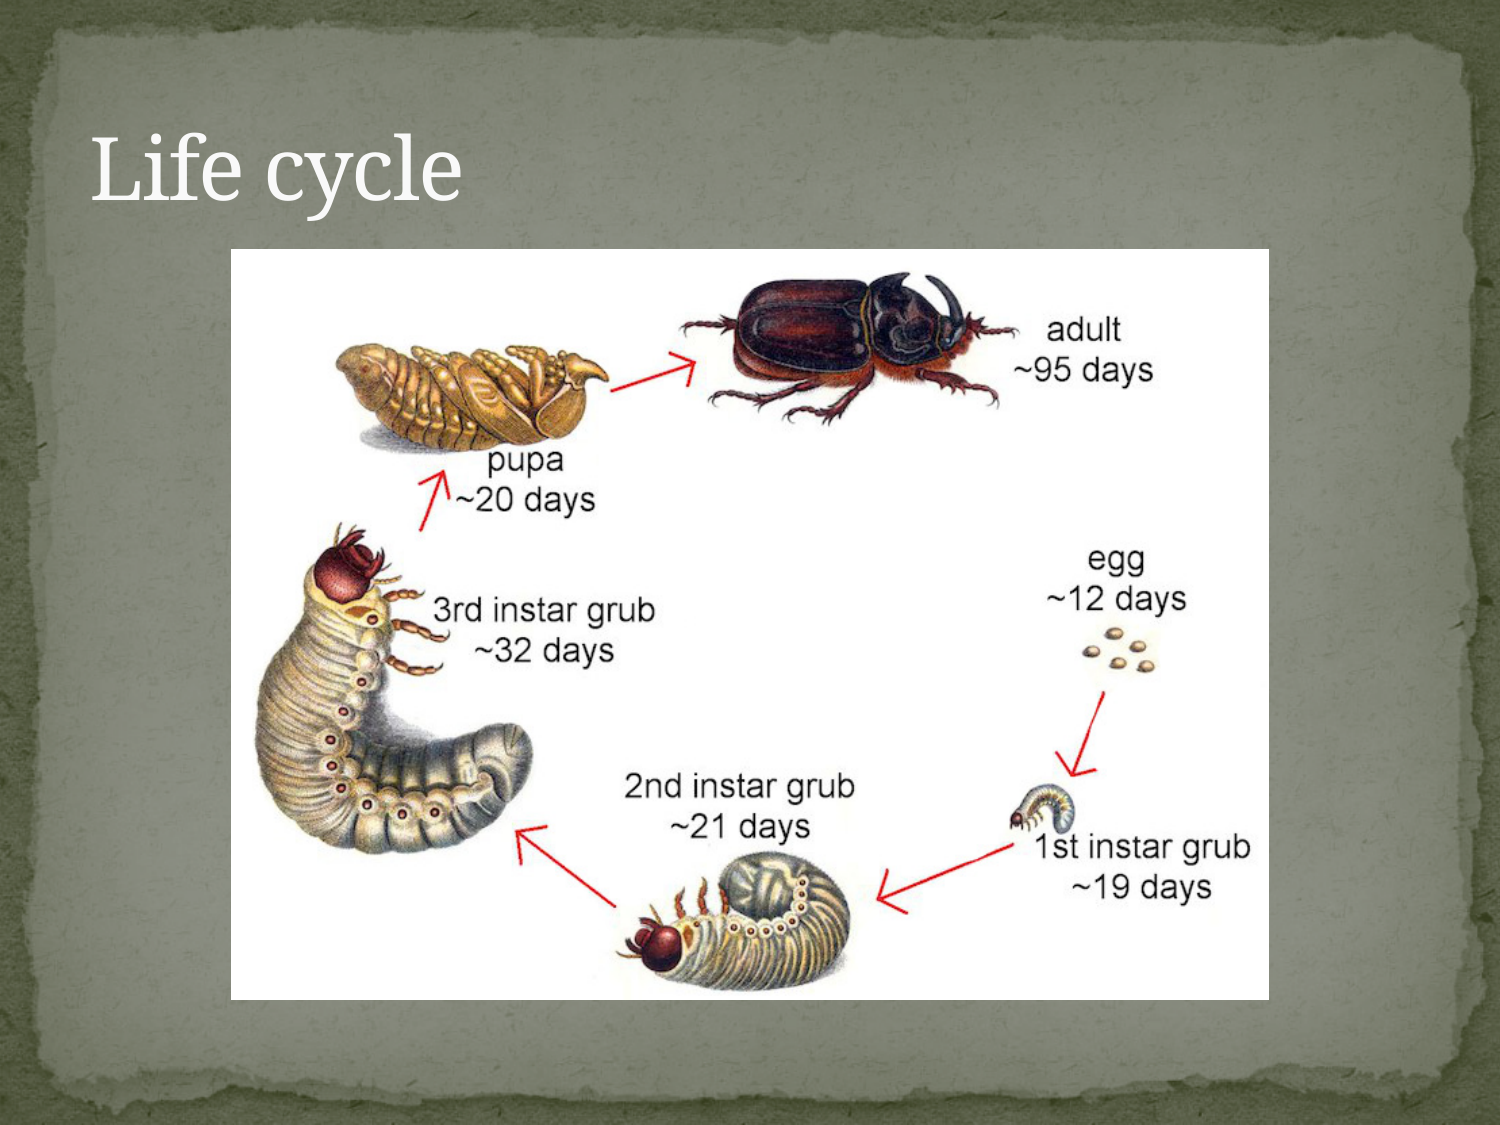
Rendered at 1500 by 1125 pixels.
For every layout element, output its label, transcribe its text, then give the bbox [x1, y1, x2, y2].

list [233, 252, 1266, 998]
title Life cycle [74, 24, 1425, 225]
